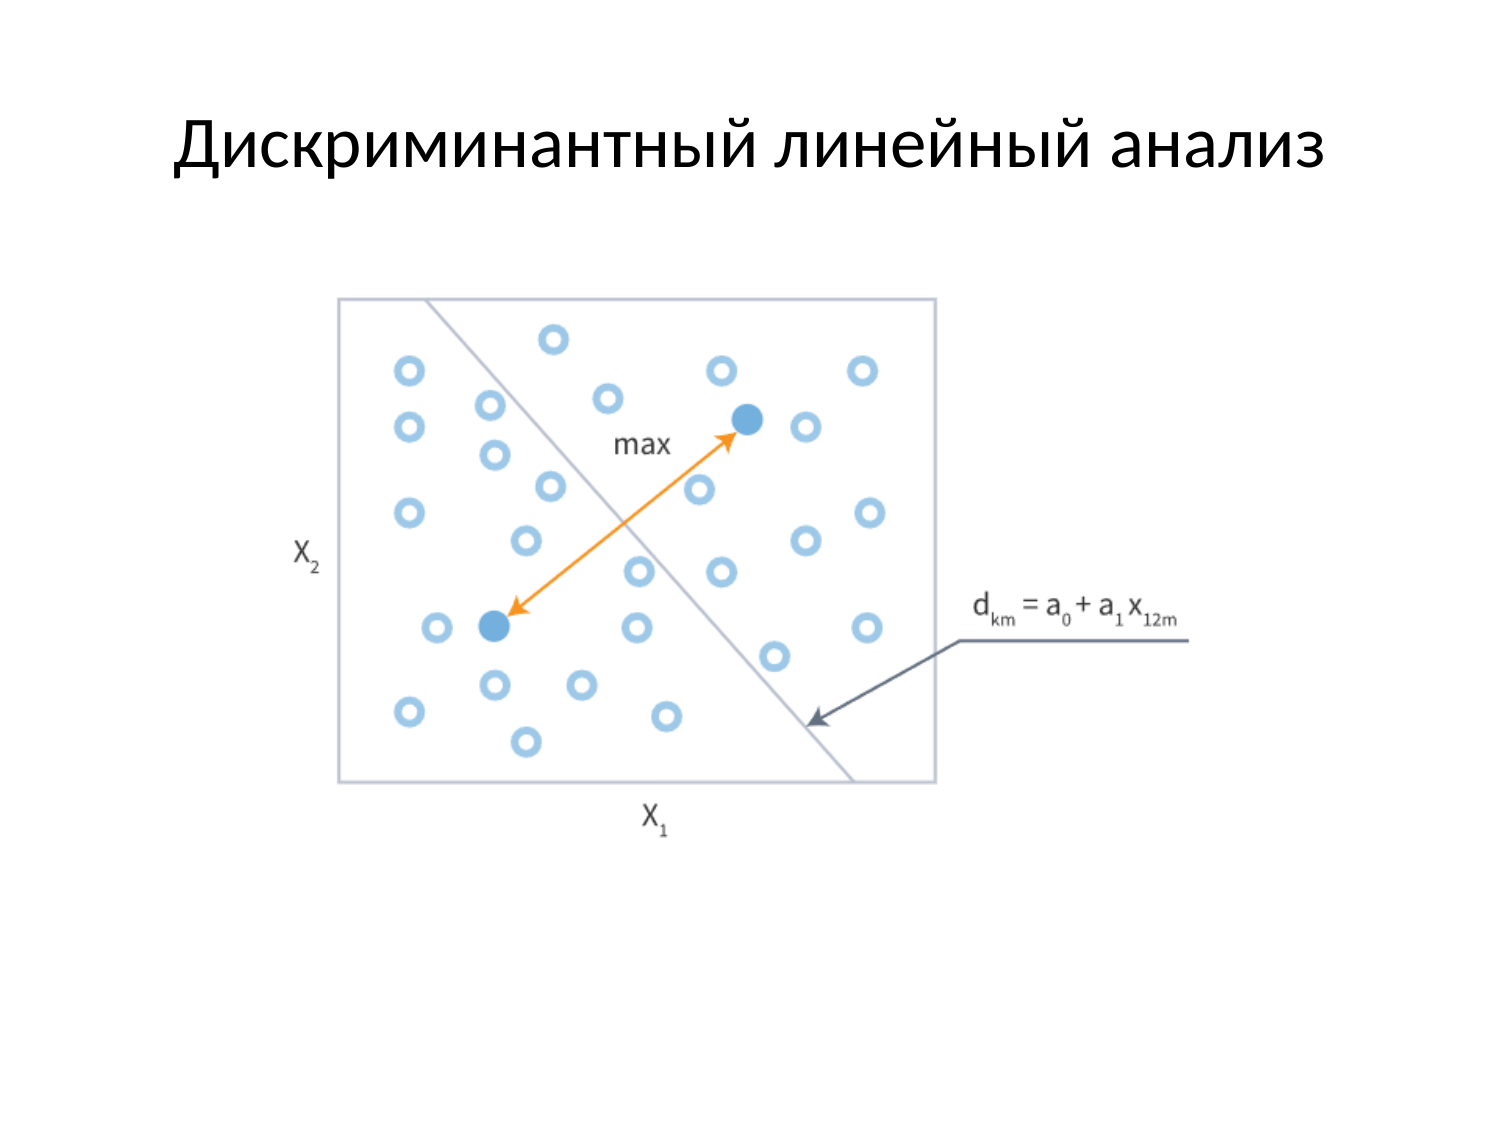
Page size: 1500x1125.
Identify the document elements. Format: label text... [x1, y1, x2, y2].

title Дискриминантный линейный анализ [75, 45, 1425, 233]
picture [241, 254, 1258, 871]
